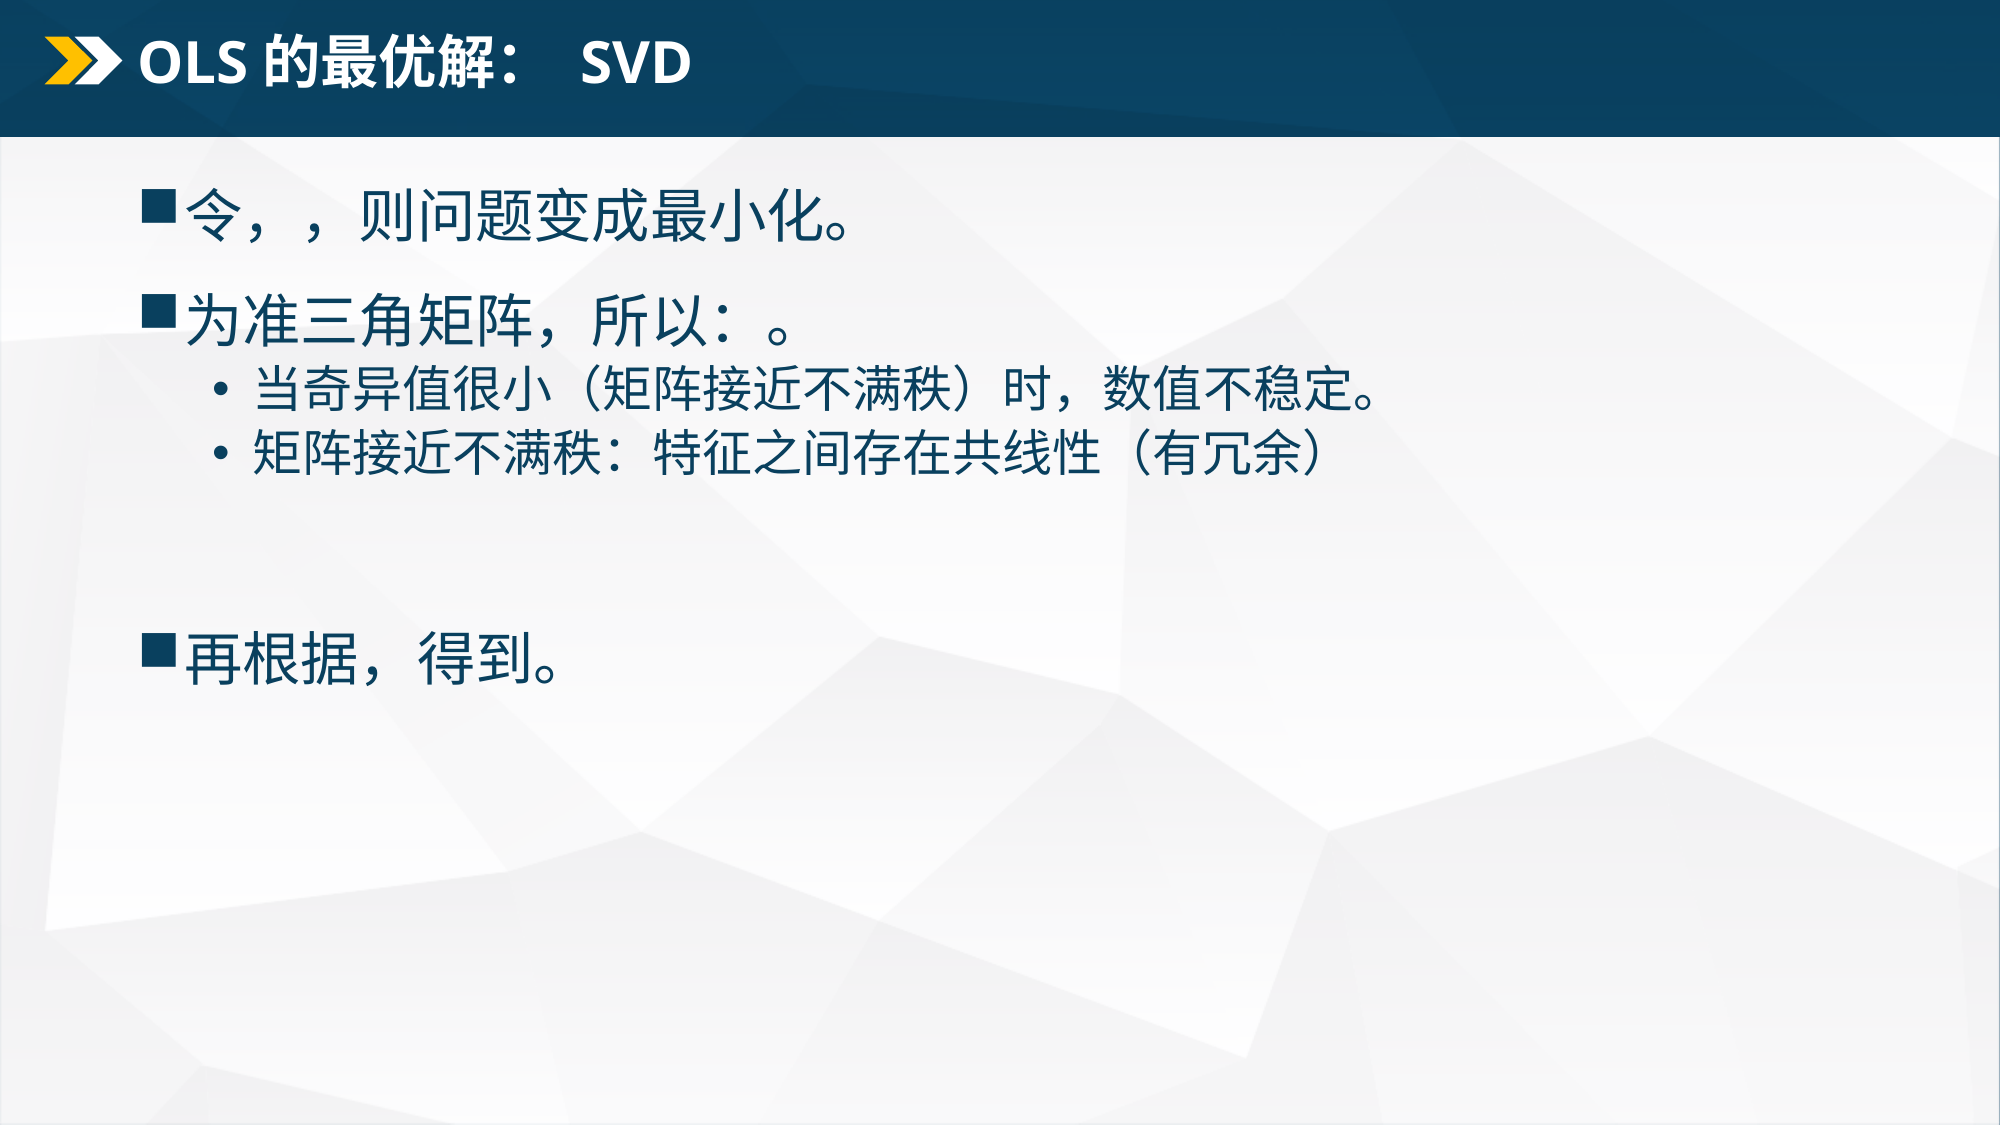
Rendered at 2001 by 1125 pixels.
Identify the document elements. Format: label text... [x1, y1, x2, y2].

title OLS的最优解： SVD [122, 25, 1723, 137]
picture [0, 0, 2000, 1125]
